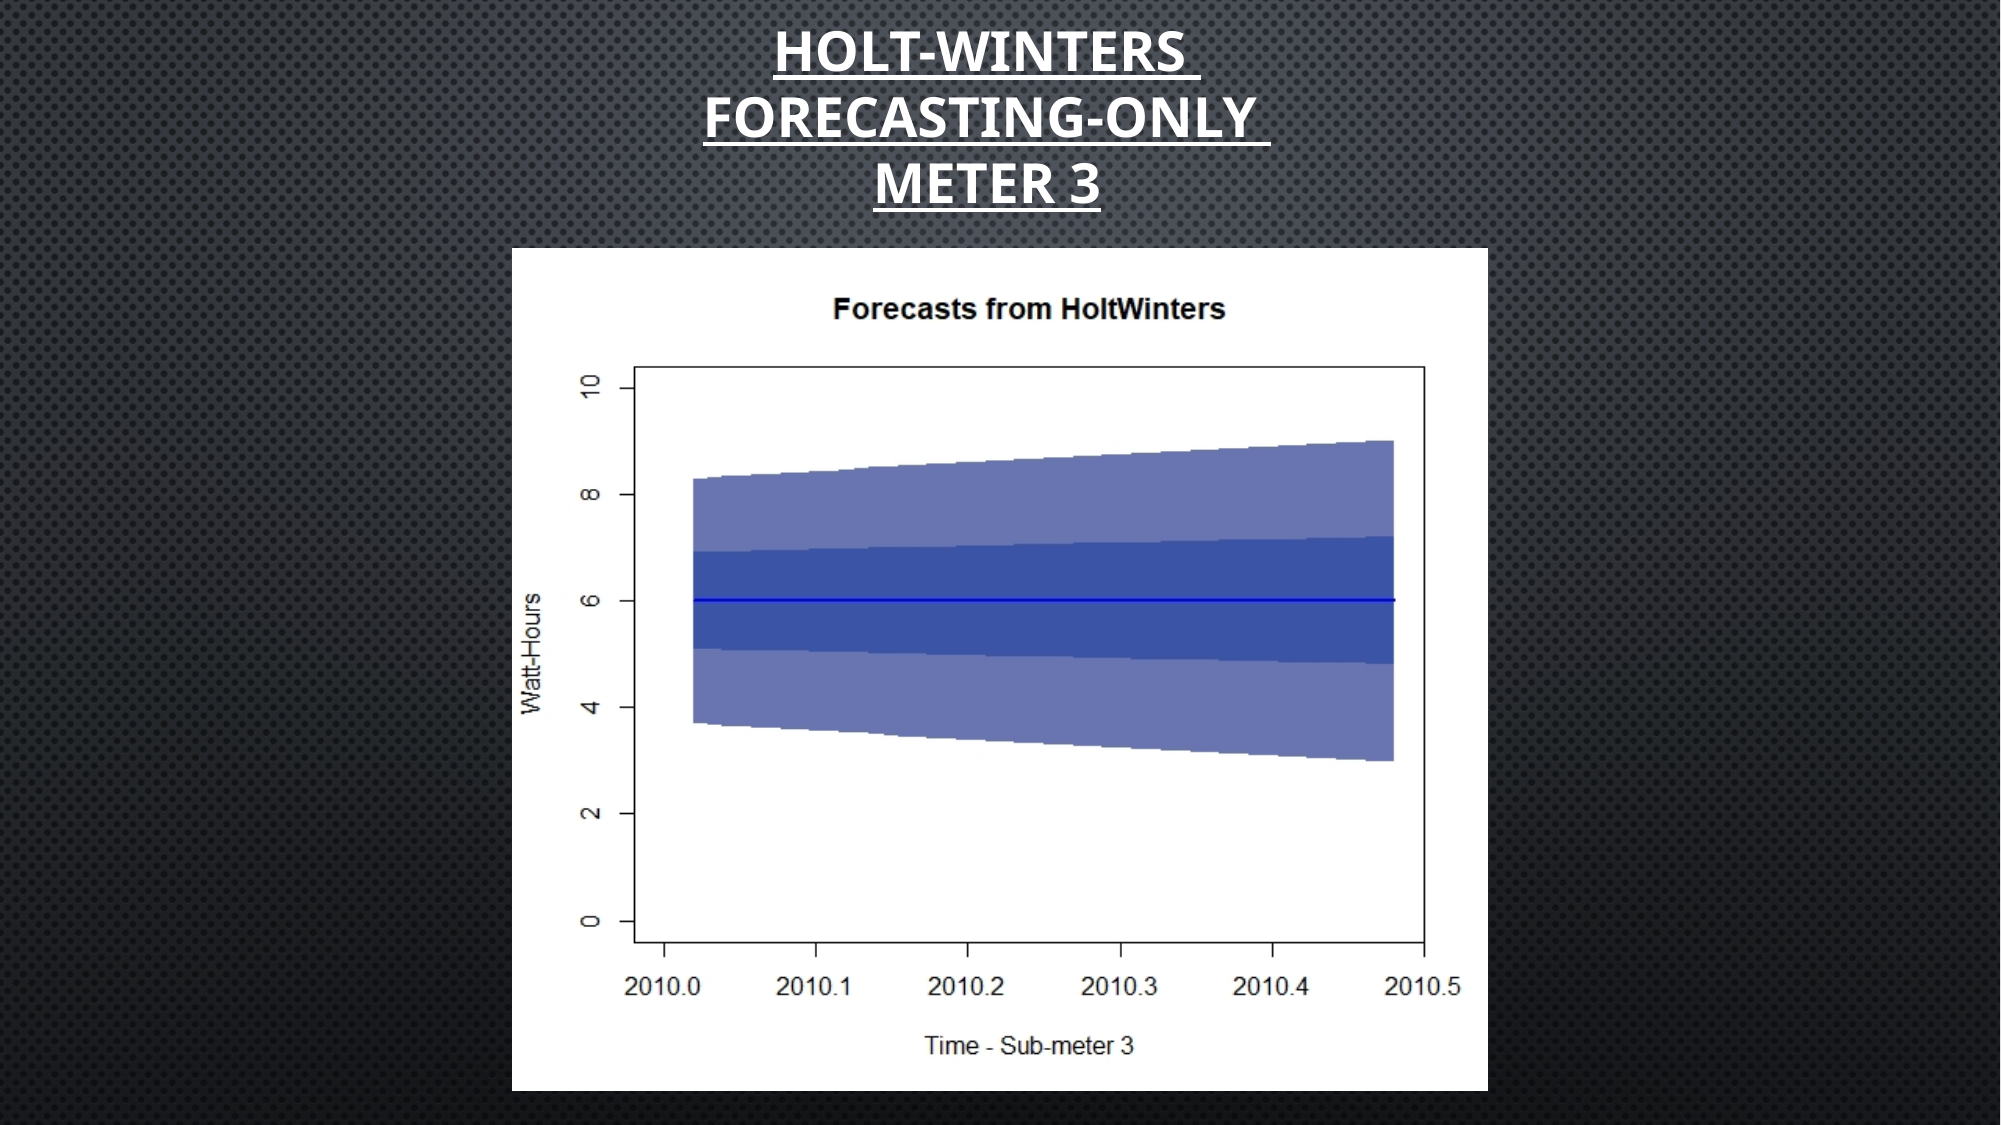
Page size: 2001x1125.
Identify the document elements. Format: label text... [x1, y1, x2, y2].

picture [512, 247, 1488, 1092]
title Holt-Winters Forecasting-only meter 3 [275, 7, 1699, 223]
